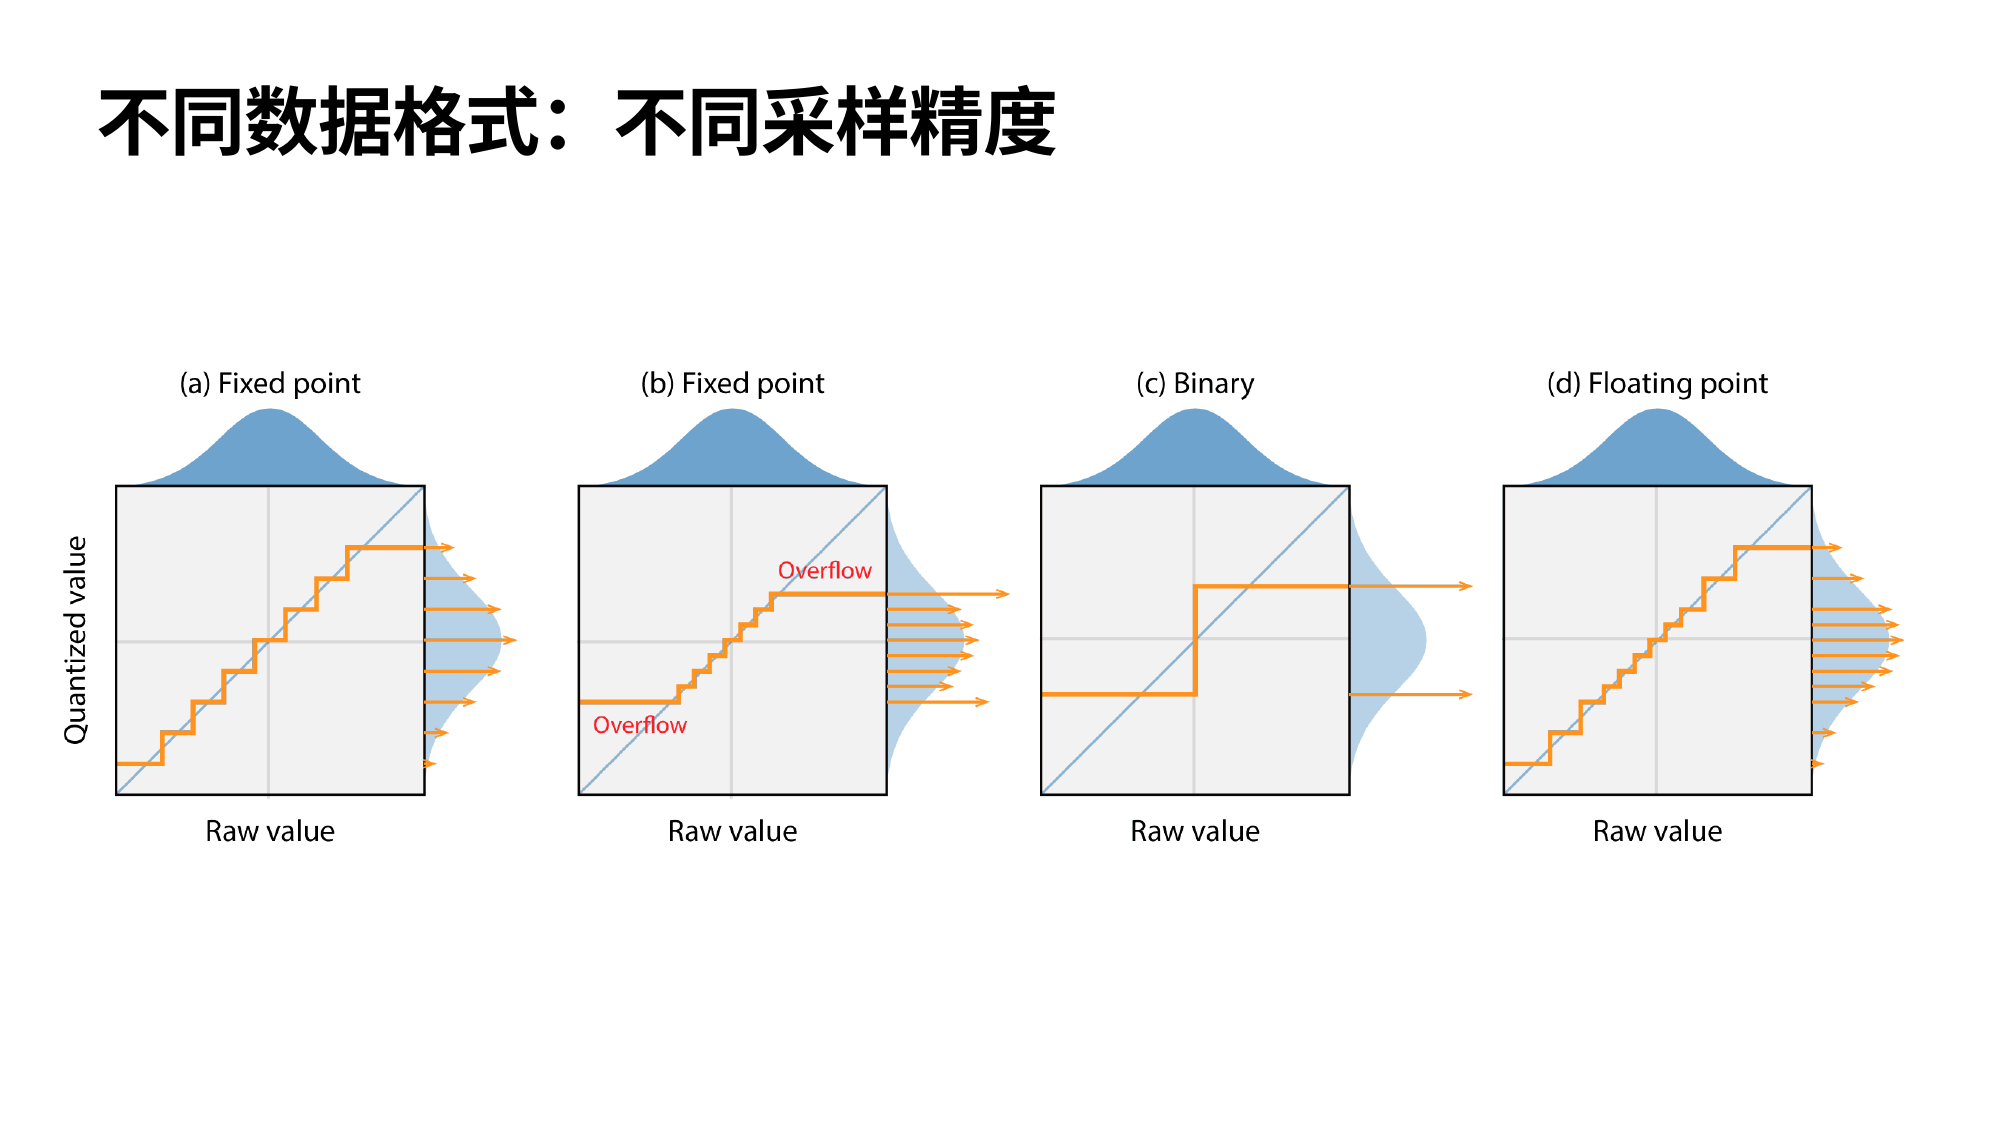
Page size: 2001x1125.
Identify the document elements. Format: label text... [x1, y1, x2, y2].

title 不同数据格式：不同采样精度 [96, 75, 1904, 166]
picture [59, 367, 1904, 848]
